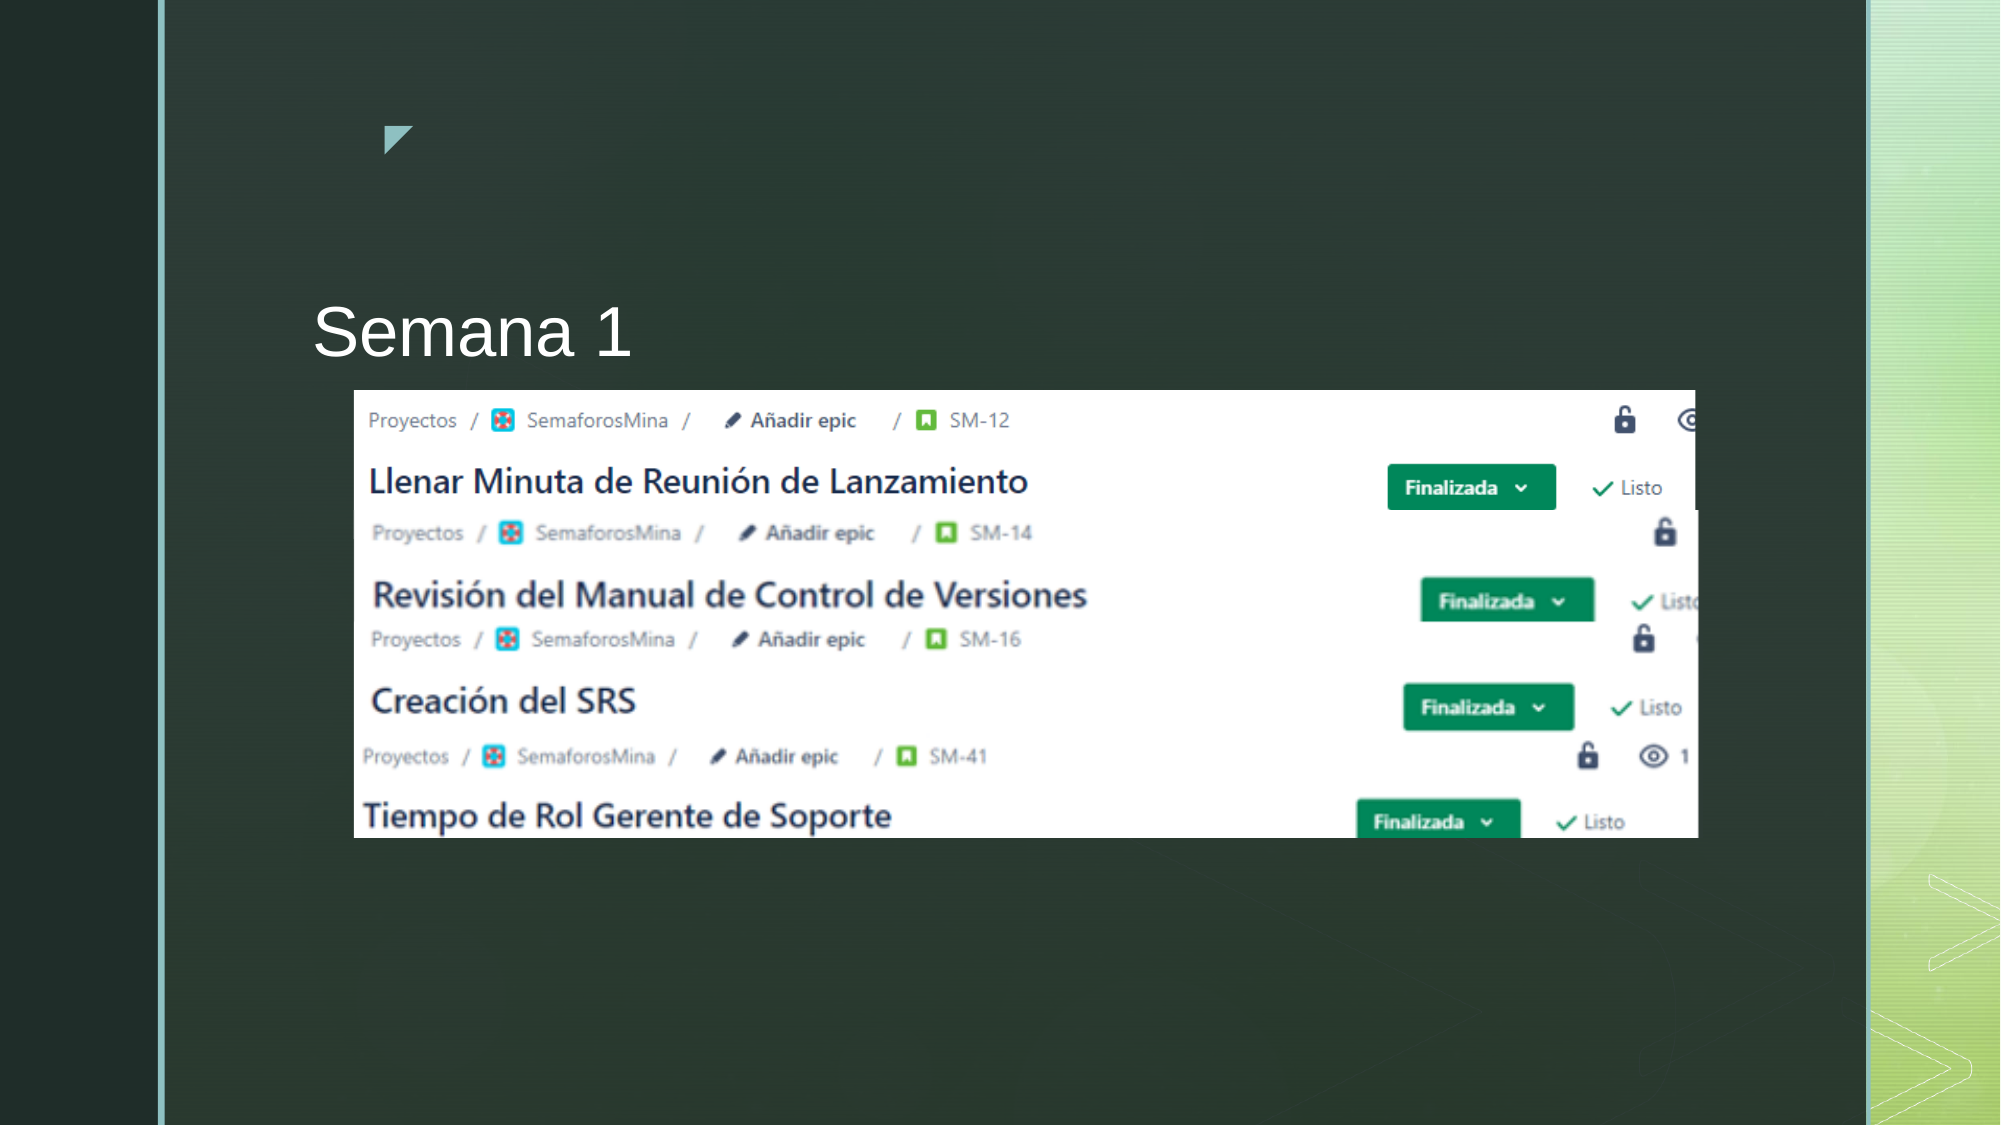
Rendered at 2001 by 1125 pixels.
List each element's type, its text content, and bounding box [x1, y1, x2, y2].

title Semana 1 [296, 287, 1603, 465]
picture [1871, 0, 2001, 1125]
picture [353, 390, 1704, 838]
